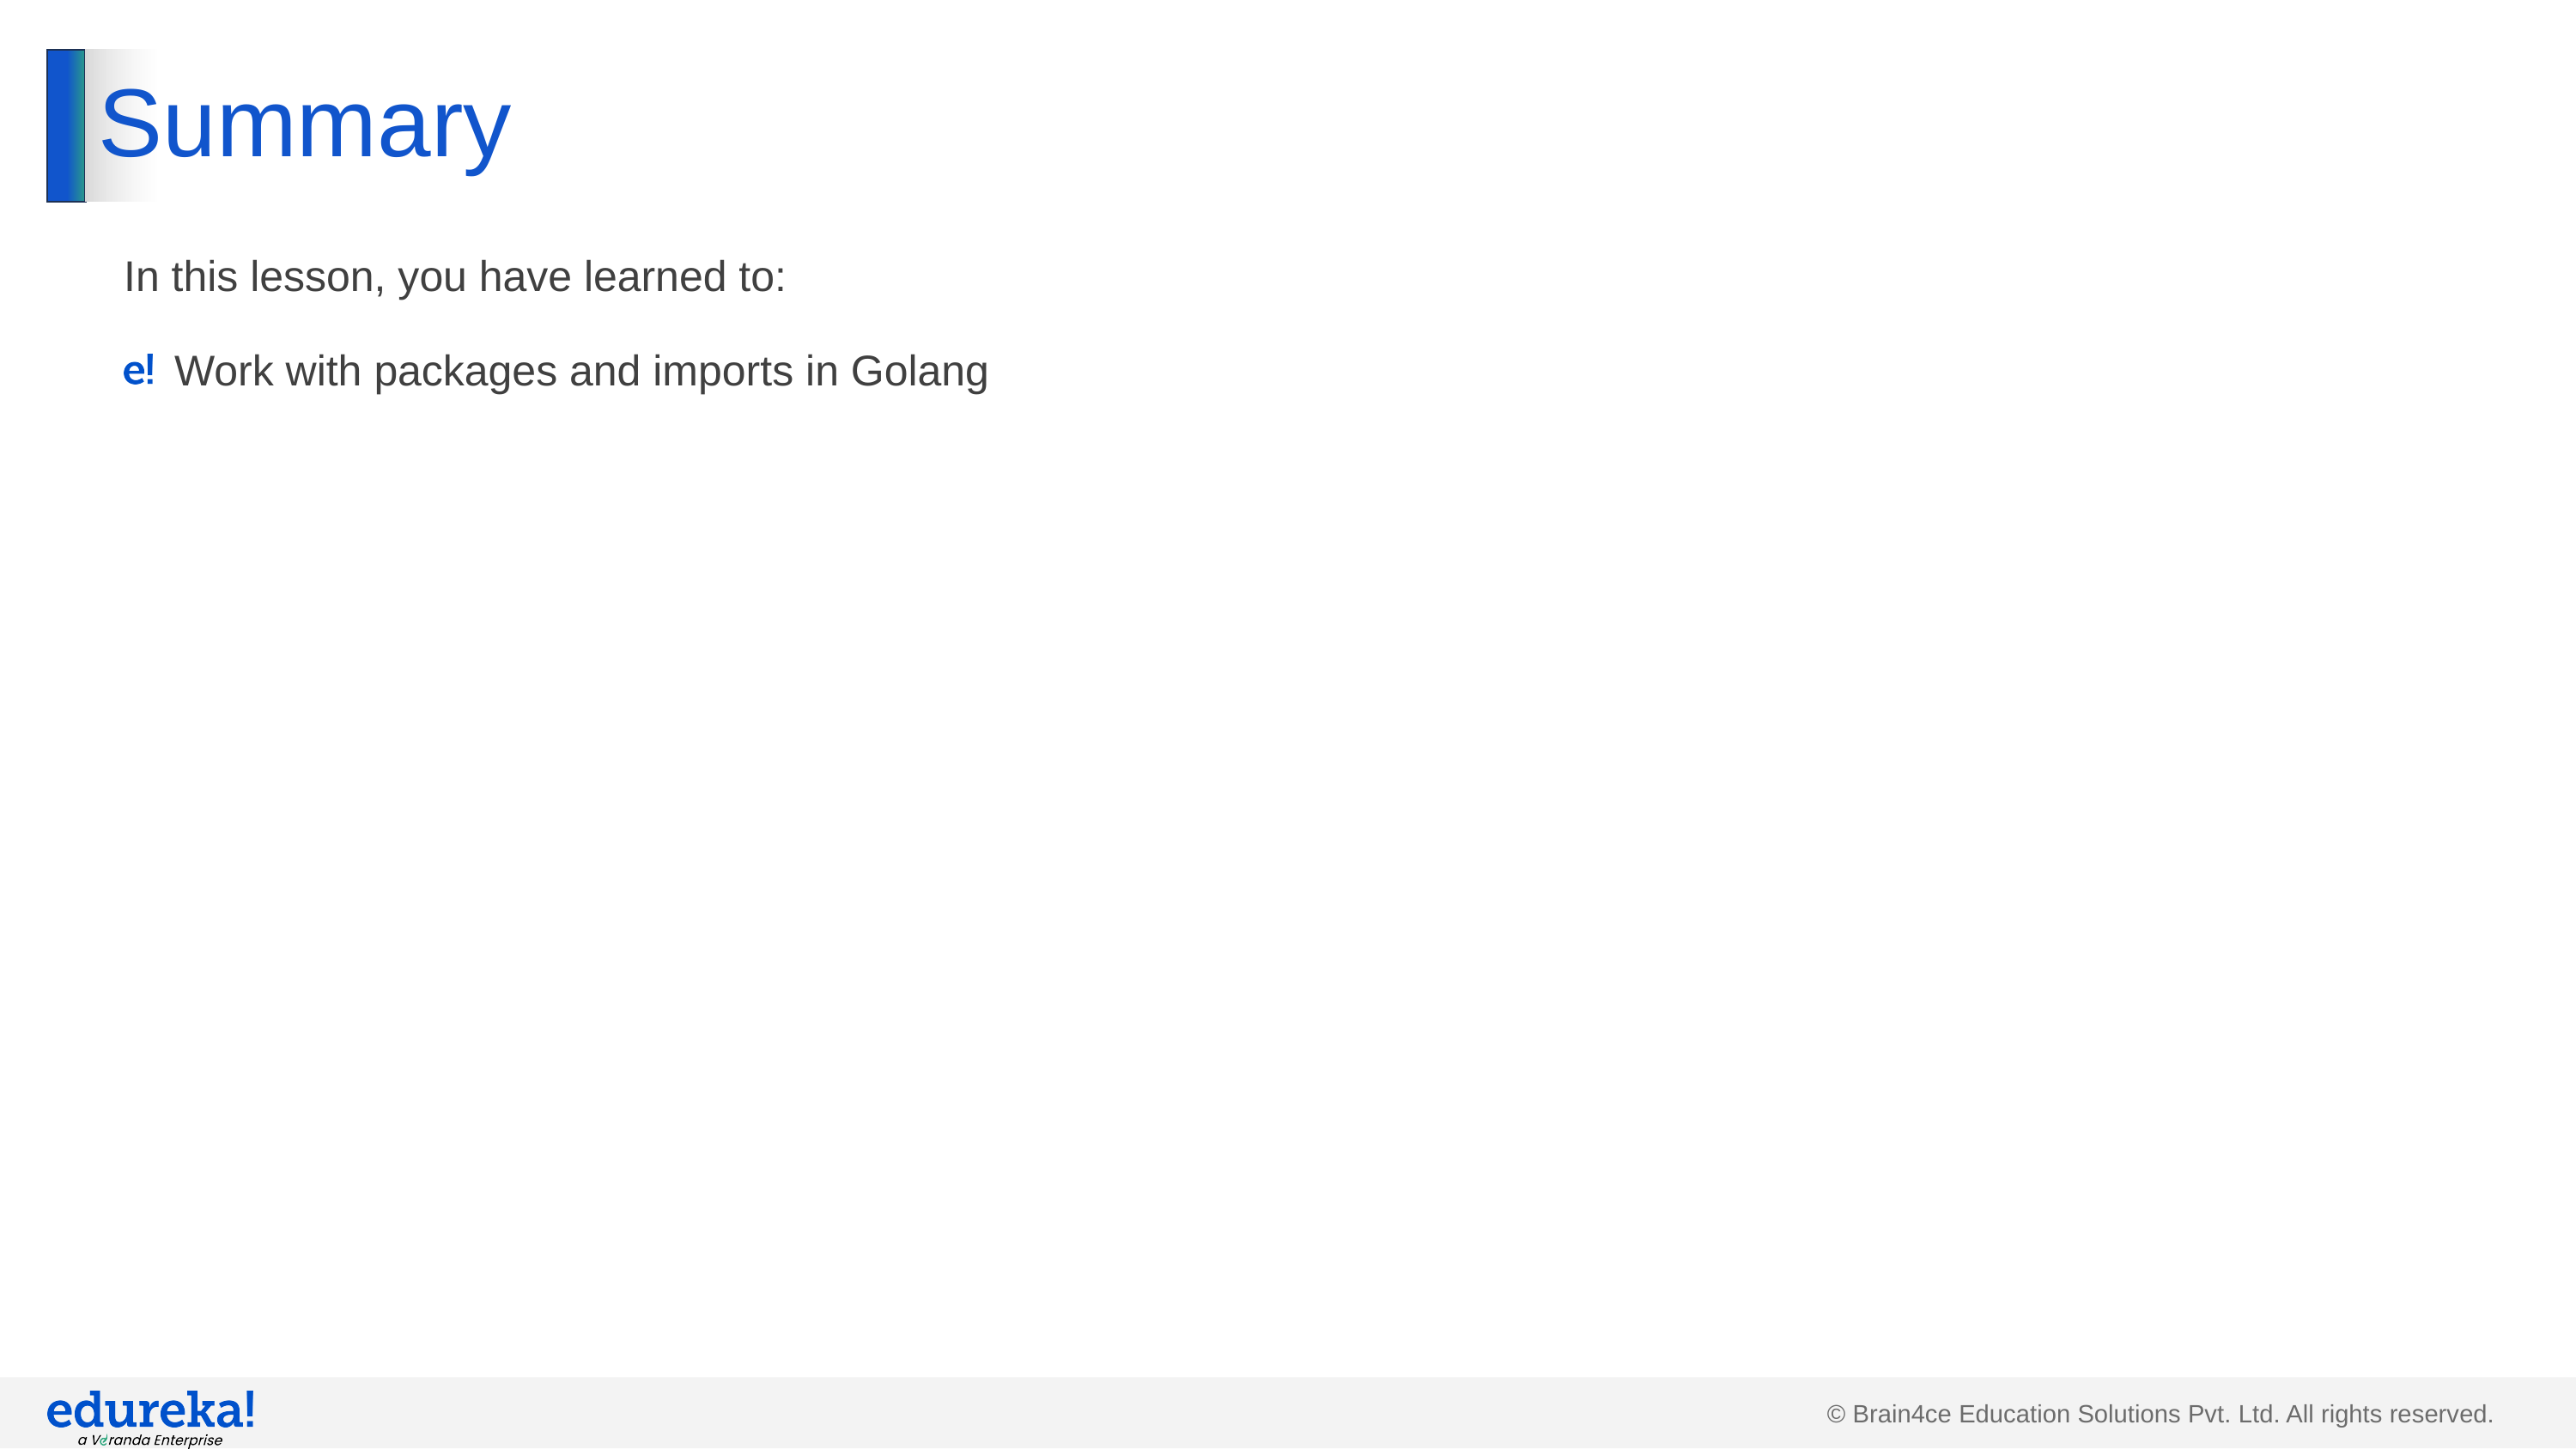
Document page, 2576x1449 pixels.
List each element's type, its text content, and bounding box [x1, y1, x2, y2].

list In this lesson, you have learned to: Work with packages and imports in Golang [85, 242, 2491, 1332]
title Summary [85, 49, 2491, 202]
picture [47, 1391, 253, 1449]
picture [124, 354, 153, 385]
